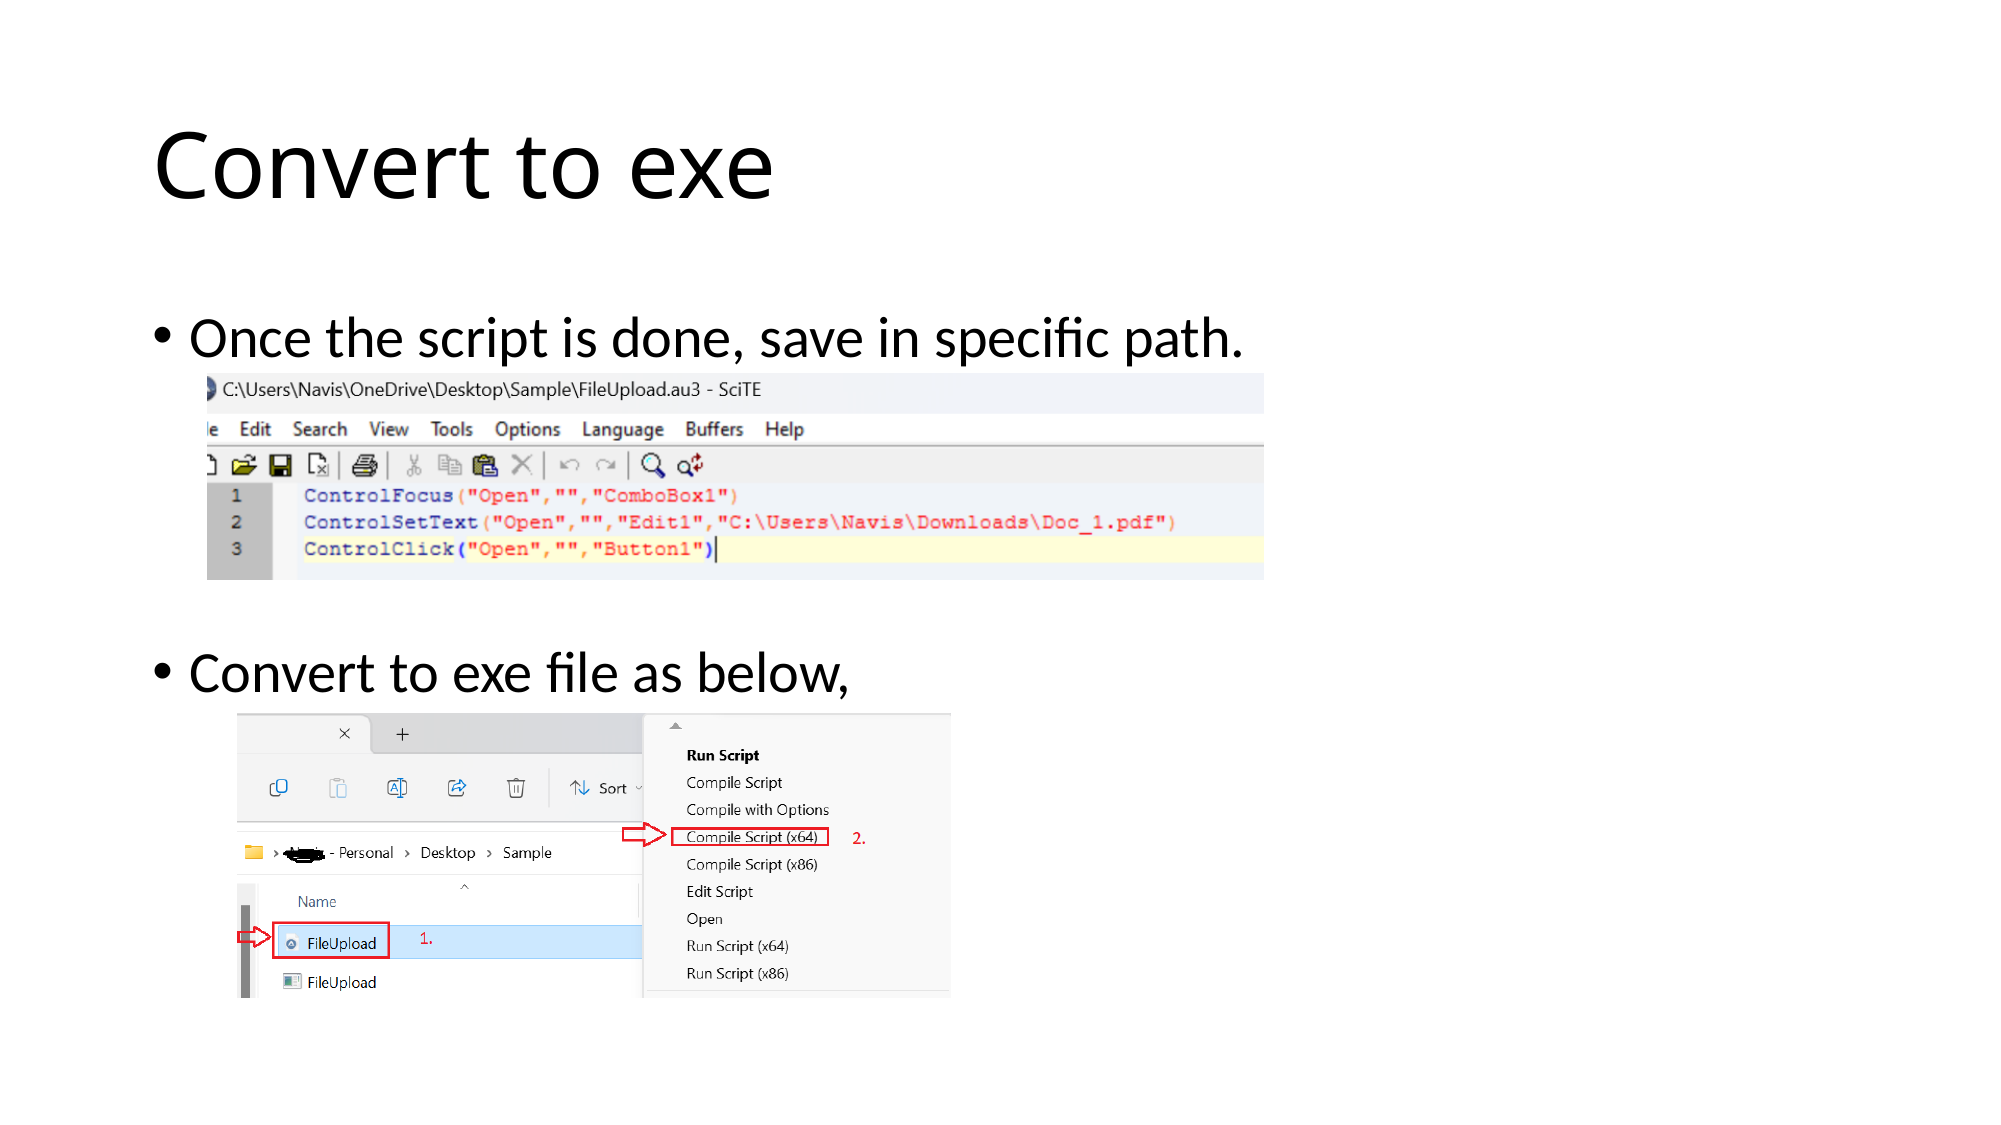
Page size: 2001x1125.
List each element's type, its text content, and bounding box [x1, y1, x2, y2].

picture [207, 373, 1264, 580]
title Convert to exe [137, 59, 1863, 278]
list Once the script is done, save in specific path. Convert to exe file as below, [137, 299, 1863, 1014]
picture [237, 713, 951, 999]
